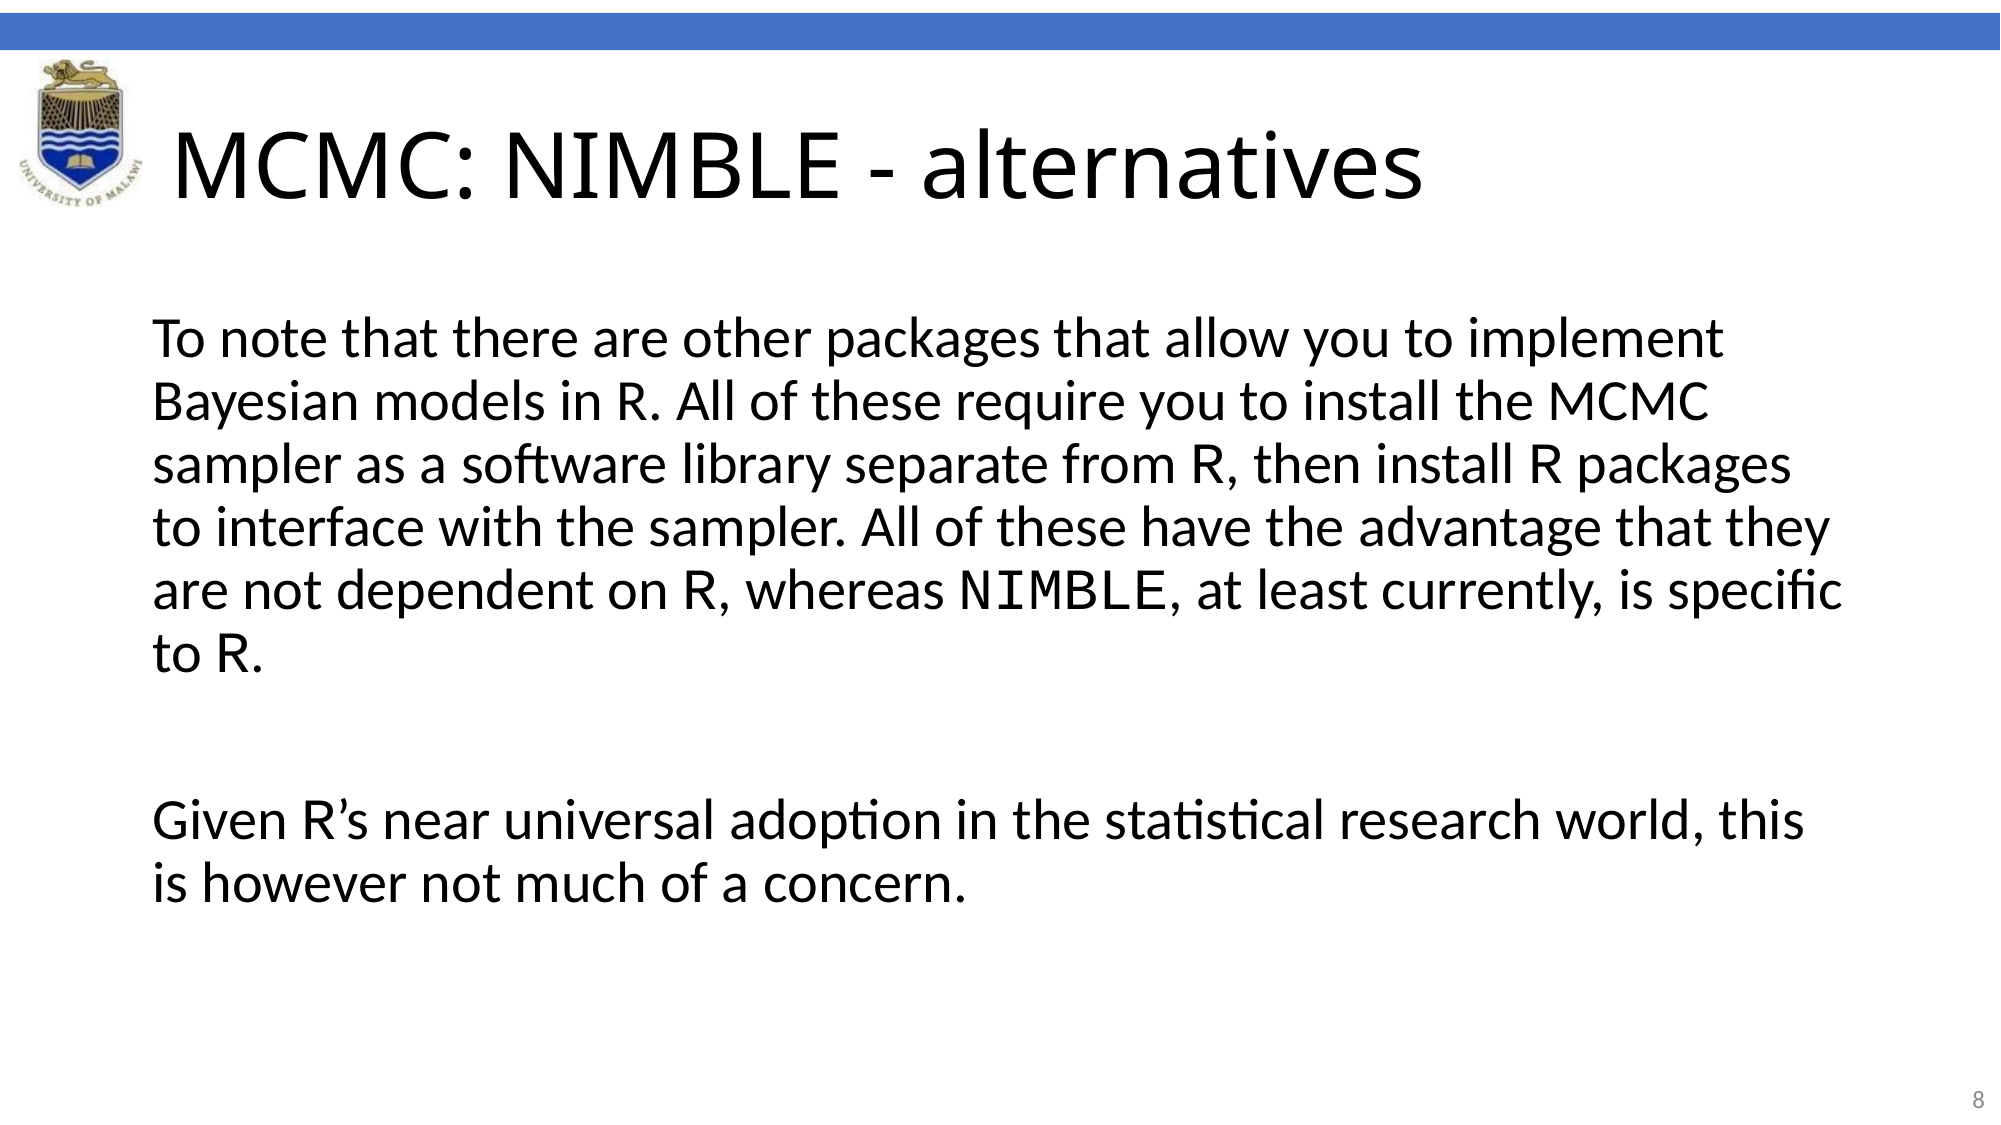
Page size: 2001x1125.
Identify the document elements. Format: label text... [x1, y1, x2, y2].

title MCMC: NIMBLE - alternatives [155, 59, 1851, 278]
slide_number ‹#› [1550, 1073, 2000, 1125]
picture [19, 59, 143, 207]
